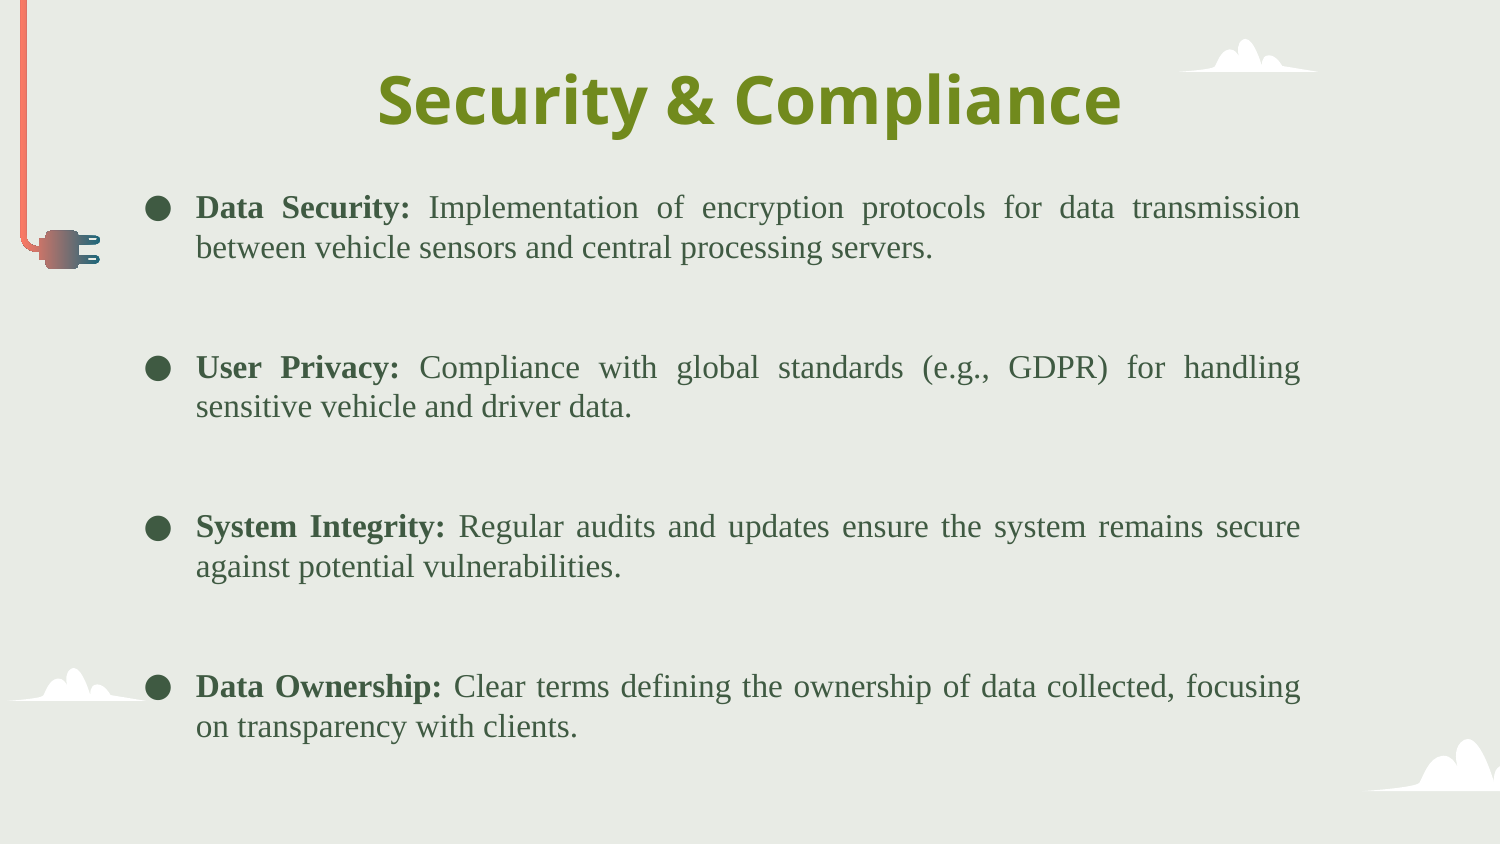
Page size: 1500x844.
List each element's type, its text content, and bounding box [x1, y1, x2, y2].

title Security & Compliance [116, 42, 1383, 138]
list Data Security: Implementation of encryption protocols for data transmission between vehicle sensors and central processing servers. User Privacy: Compliance with global standards (e.g., GDPR) for handling sensitive vehicle and driver data. System Integrity: Regular audits and updates ensure the system remains secure against potential vulnerabilities. Data Ownership: Clear terms defining the ownership of data collected, focusing on transparency with clients. [105, 170, 1318, 801]
